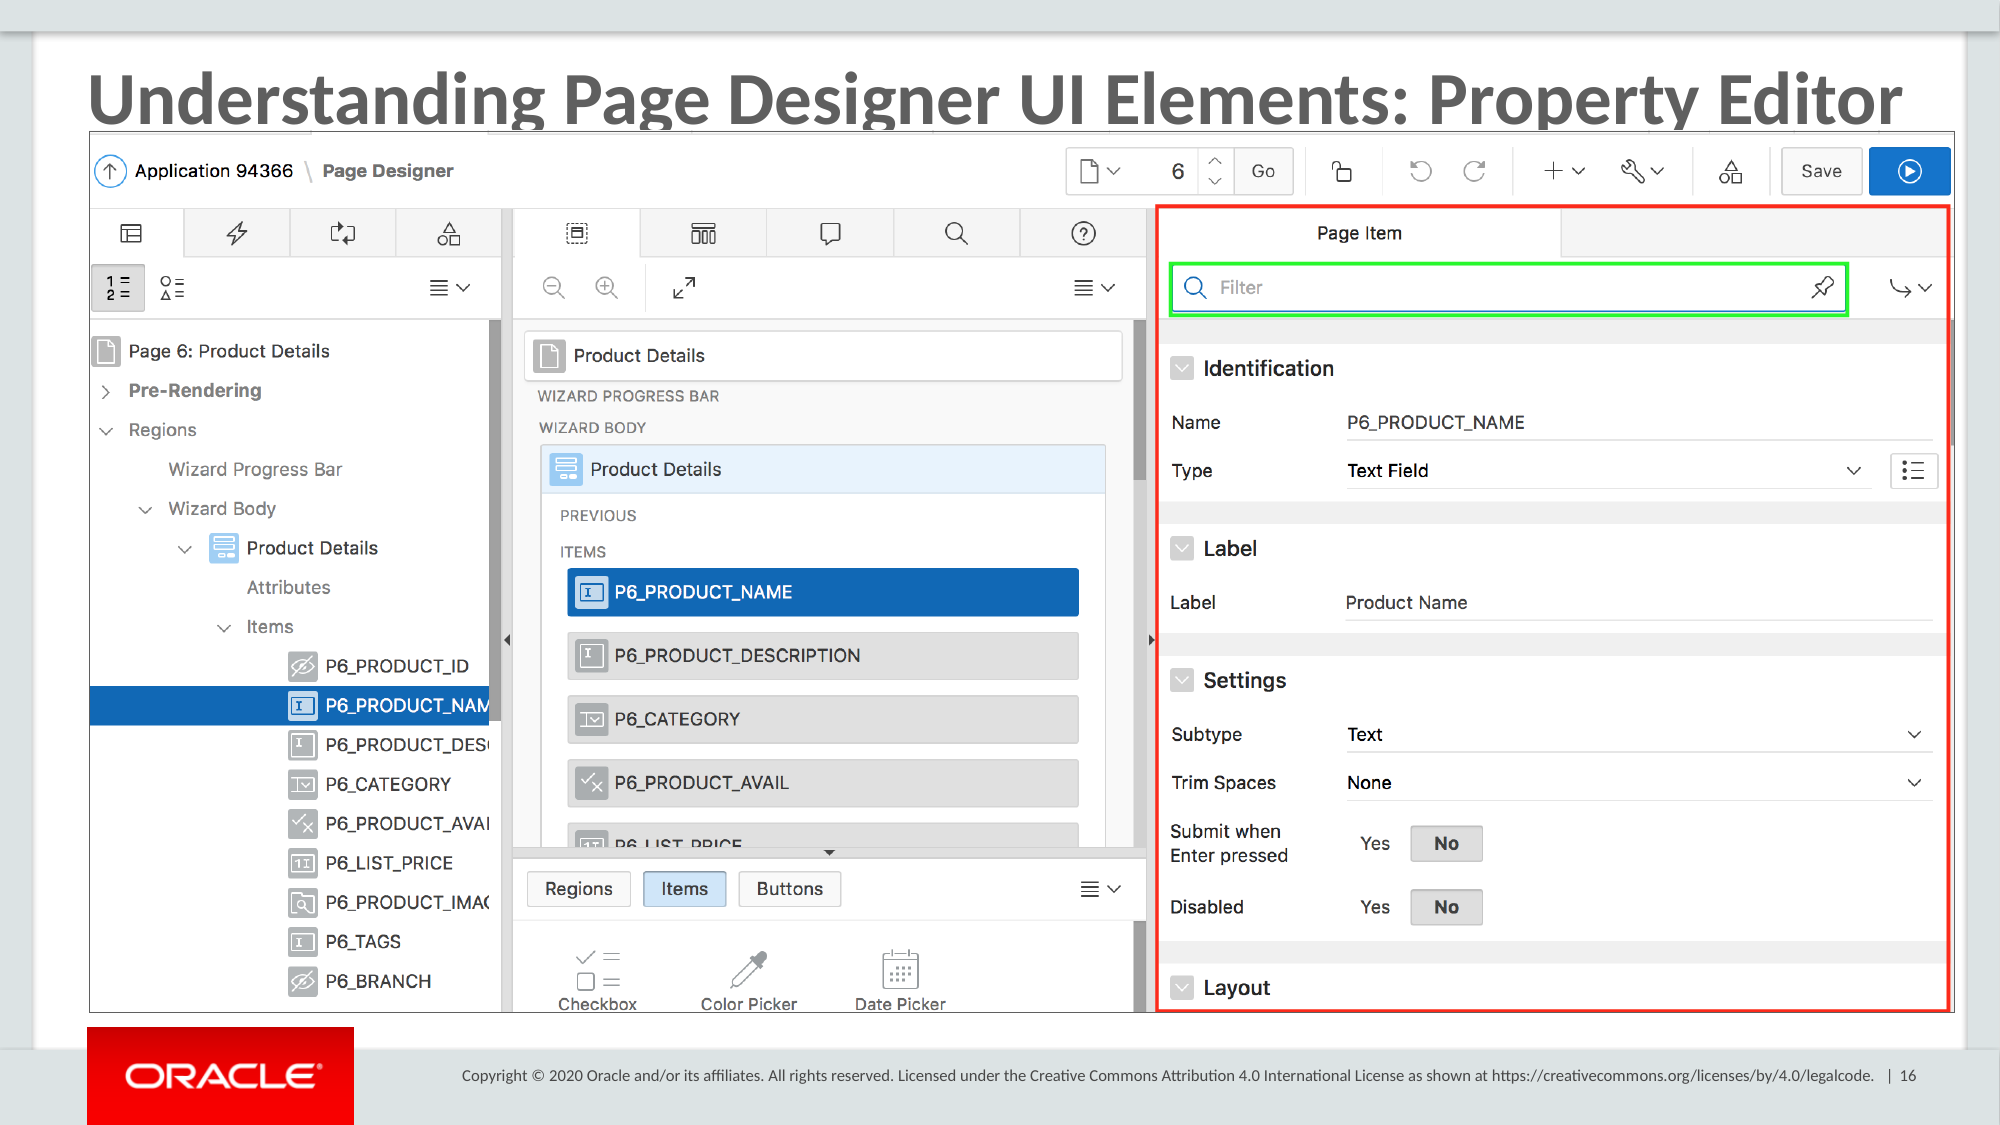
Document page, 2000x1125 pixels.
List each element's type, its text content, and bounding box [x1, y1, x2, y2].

picture [89, 130, 1955, 1013]
picture [87, 1027, 354, 1125]
title Understanding Page Designer UI Elements: Property Editor [87, 66, 1913, 100]
